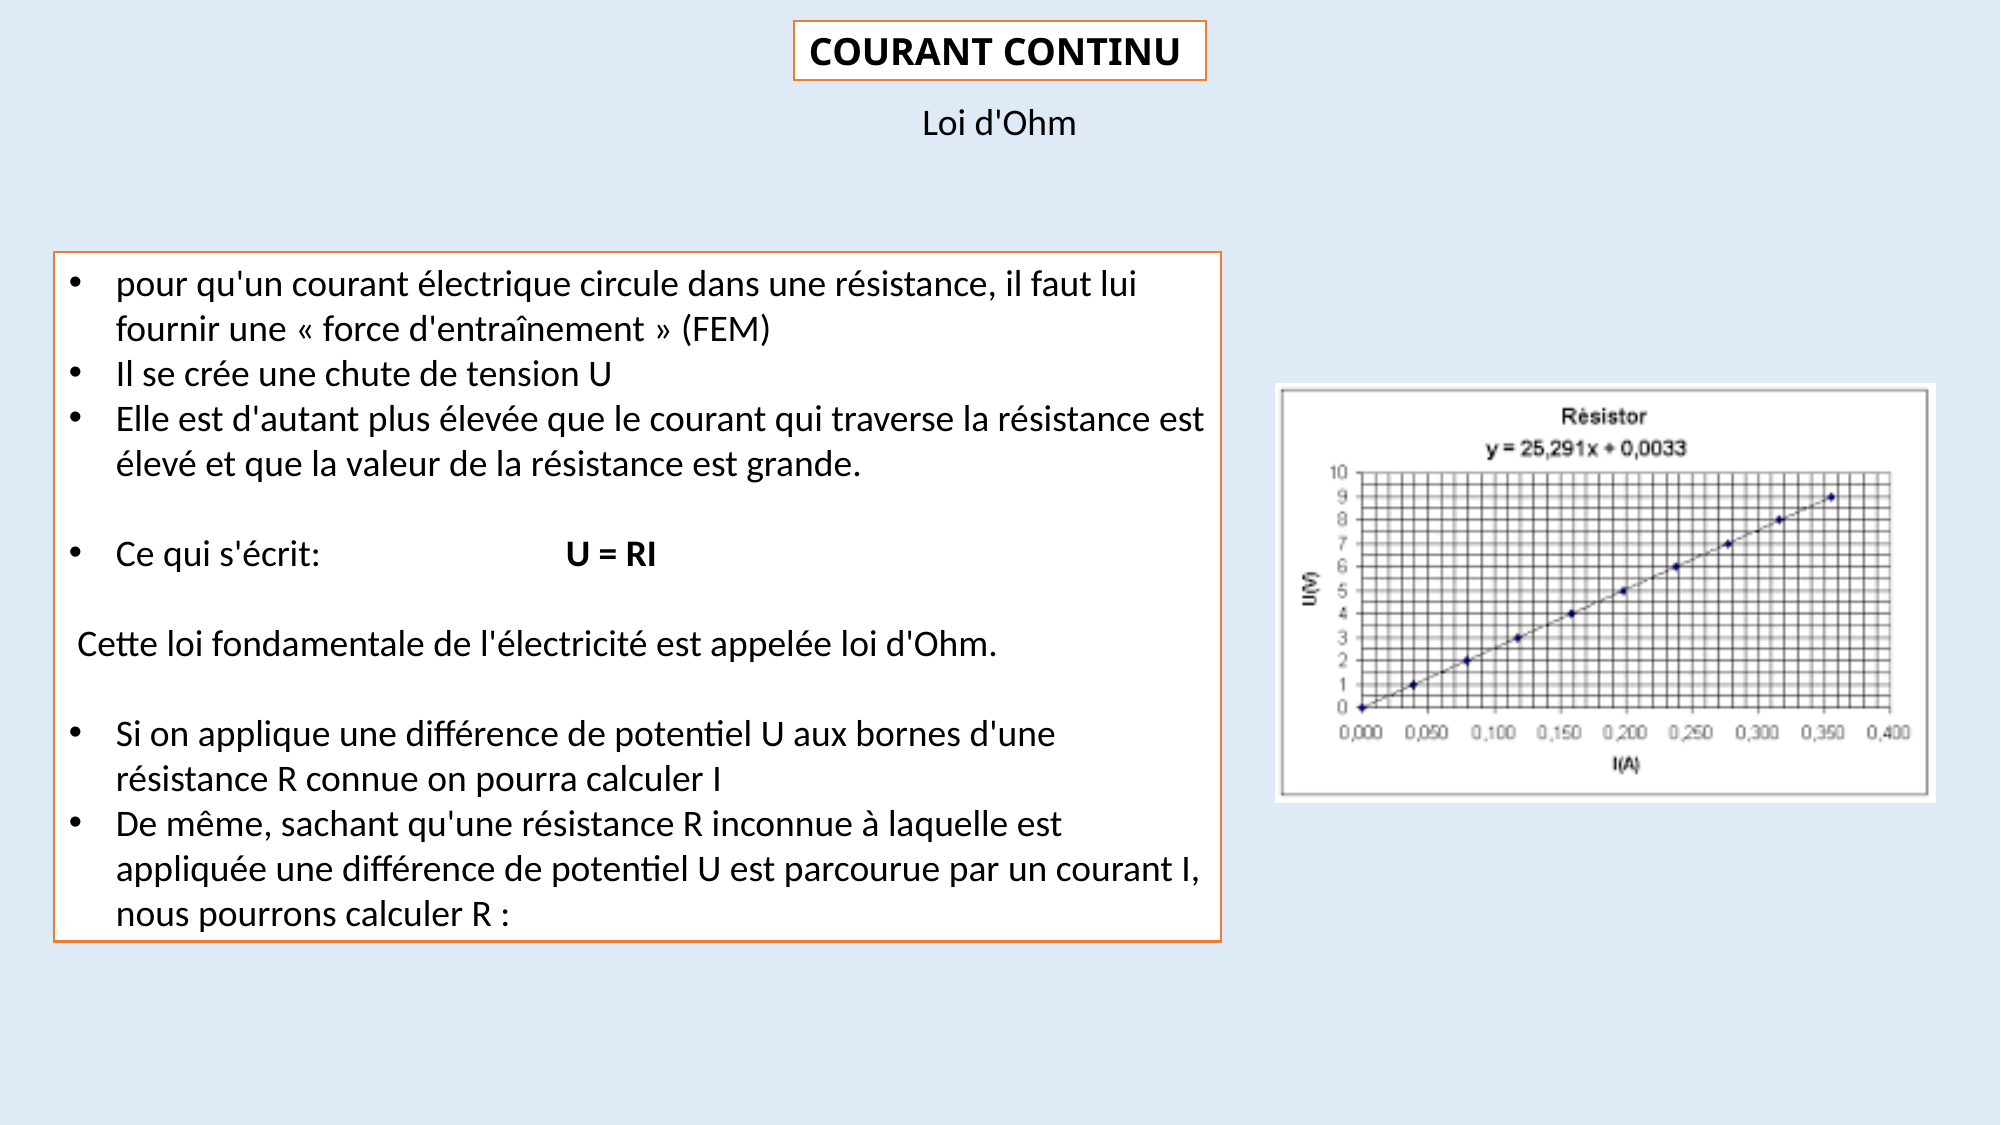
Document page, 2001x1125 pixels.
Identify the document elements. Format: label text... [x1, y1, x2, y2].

text_box Loi d'Ohm [907, 90, 1093, 151]
text_box pour qu'un courant électrique circule dans une résistance, il faut lui fournir une « force d'entraînement » (FEM) Il se crée une chute de tension U Elle est d'autant plus élevée que le courant qui traverse la résistance est élevé et que la valeur de la résistance est grande. Ce qui s'écrit: U = RI Cette loi fondamentale de l'électricité est appelée loi d'Ohm. Si on applique une différence de potentiel U aux bornes d'une résistance R connue on pourra calculer I De même, sachant qu'une résistance R inconnue à laquelle est appliquée une différence de potentiel U est parcourue par un courant I, nous pourrons calculer R : [53, 251, 1222, 943]
text_box COURANT CONTINU [793, 20, 1207, 81]
picture [1275, 383, 1936, 803]
